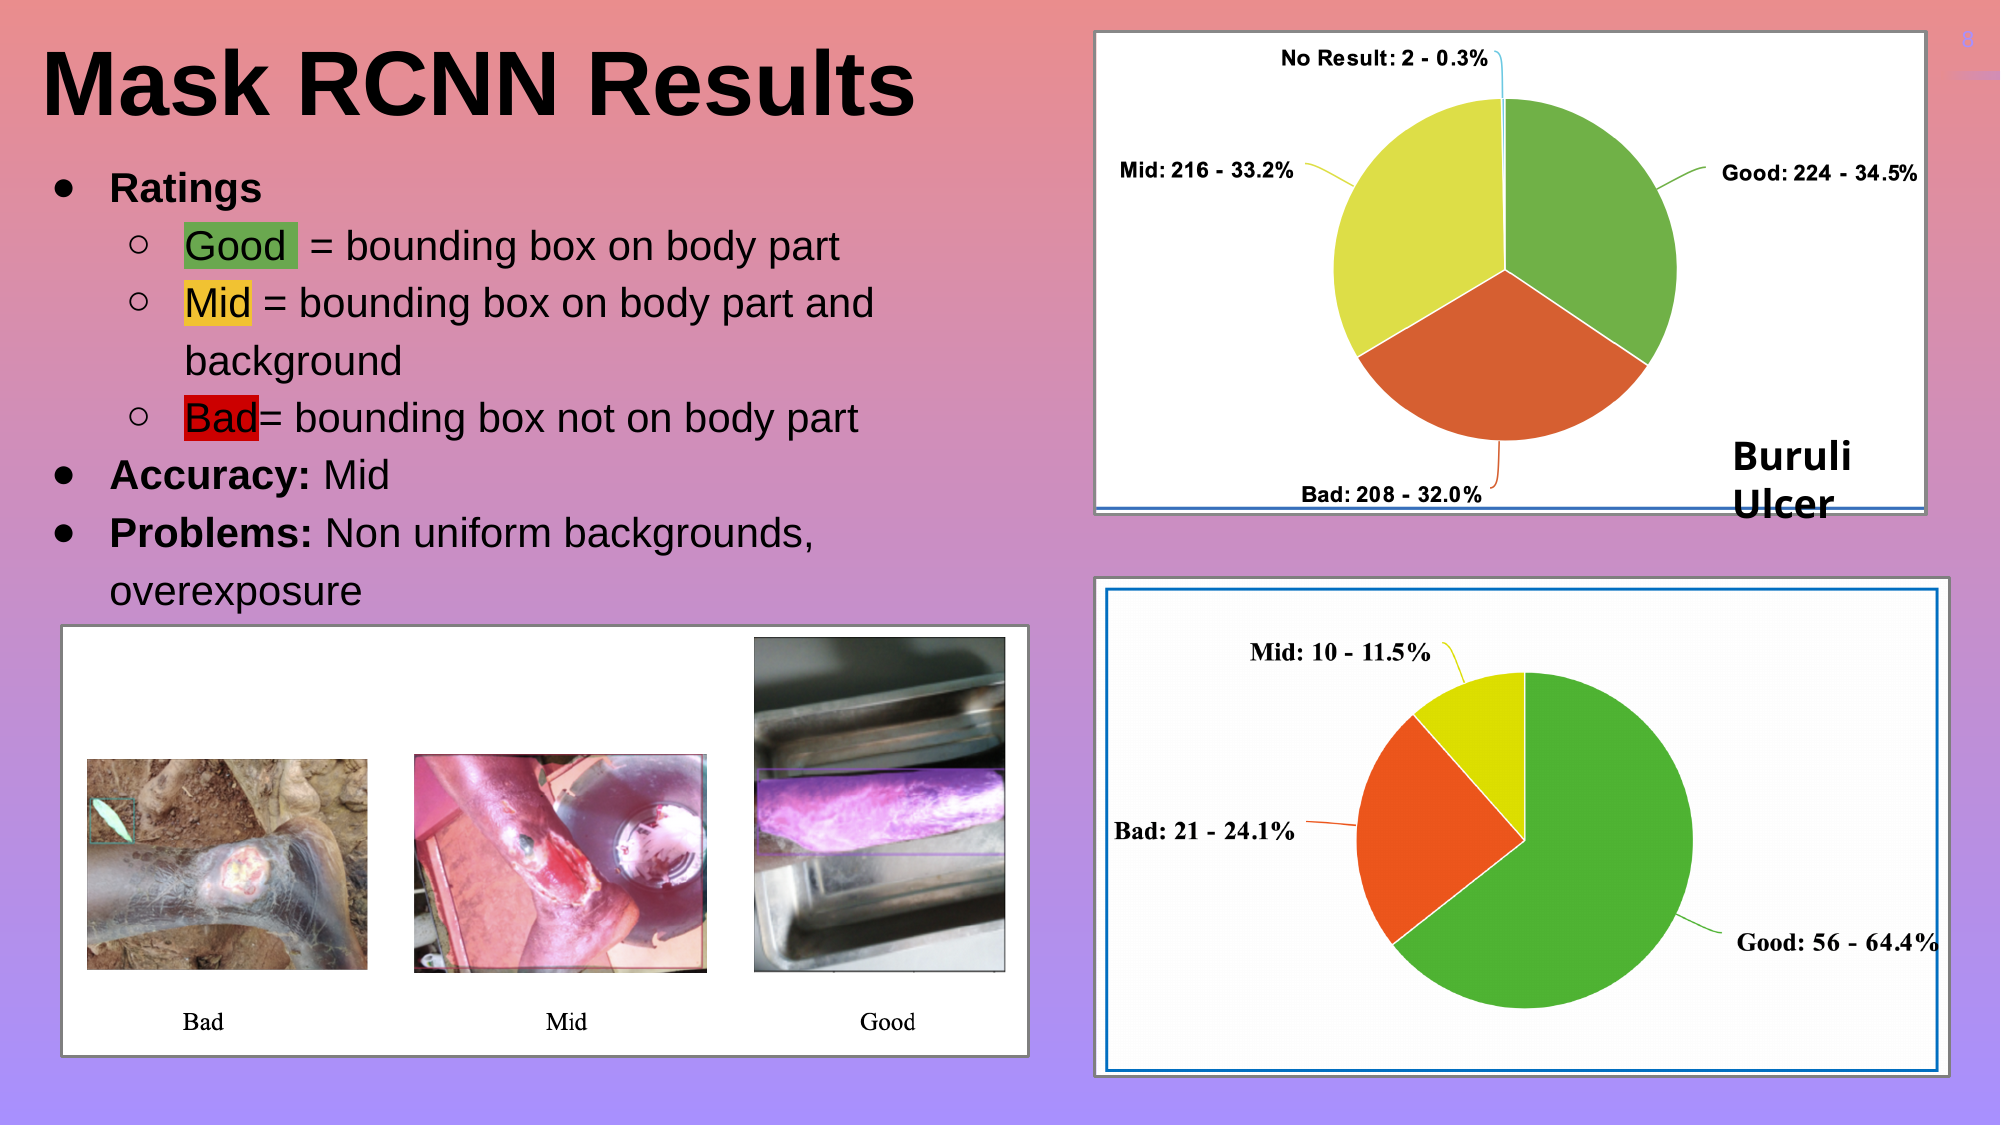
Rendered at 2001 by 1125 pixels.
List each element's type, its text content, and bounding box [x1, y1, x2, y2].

picture [1096, 33, 1925, 514]
picture [62, 627, 1028, 1056]
text_box Buruli Ulcer [1711, 410, 1970, 546]
title Mask RCNN Results [26, 25, 1712, 145]
list Ratings Good = bounding box on body part Mid = bounding box on body part and background Bad= bounding box not on body part Accuracy: Mid Problems: Non uniform backgrounds, overexposure [19, 145, 1090, 419]
picture [1095, 579, 1949, 1076]
